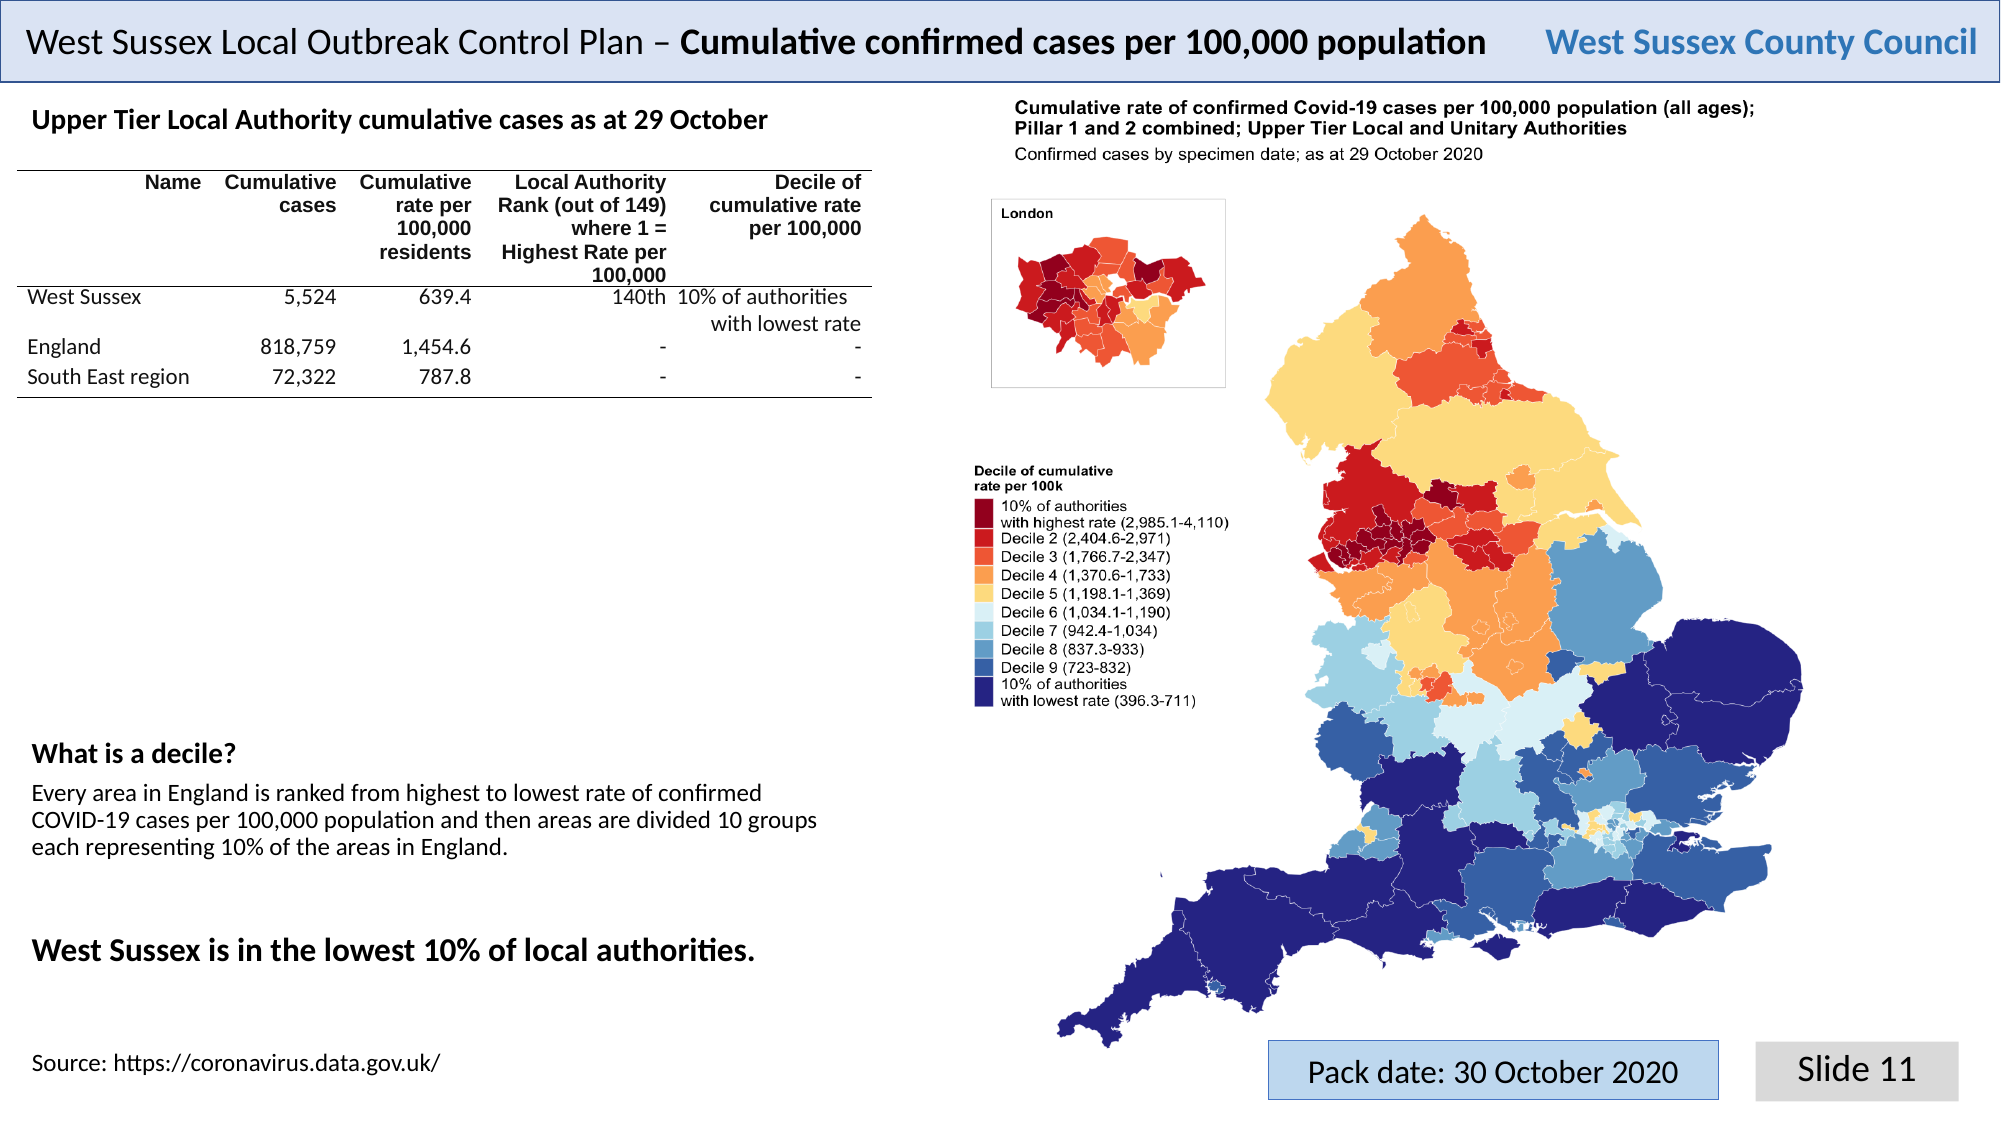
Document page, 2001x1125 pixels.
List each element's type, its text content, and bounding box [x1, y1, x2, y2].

picture [895, 91, 1959, 1104]
list Every area in England is ranked from highest to lowest rate of confirmed COVID-19 cases per 100,000 population and then areas are divided 10 groups each representing 10% of the areas in England. [16, 772, 853, 900]
table_cell South East region [17, 367, 212, 397]
table_header Cumulative rate per 100,000 residents [347, 171, 482, 286]
table_cell - [677, 367, 872, 397]
list What is a decile? [16, 731, 562, 772]
table_header Local Authority Rank (out of 149) where 1 = Highest Rate per 100,000 [482, 171, 677, 286]
table_cell 72,322 [212, 367, 347, 397]
table_header Cumulative cases [212, 171, 347, 286]
table_cell West Sussex [17, 287, 212, 337]
table_cell - [677, 337, 872, 367]
table_cell 1,454.6 [347, 337, 482, 367]
table_cell 10% of authorities with lowest rate [677, 287, 872, 337]
table_cell 140th [482, 287, 677, 337]
table_cell 787.8 [347, 367, 482, 397]
list Upper Tier Local Authority cumulative cases as at 29 October [16, 97, 895, 173]
table_cell 639.4 [347, 287, 482, 337]
table_header Name [17, 171, 212, 286]
list Source: https://coronavirus.data.gov.uk/ [17, 1042, 660, 1103]
table_cell England [17, 337, 212, 367]
list West Sussex is in the lowest 10% of local authorities. [16, 925, 853, 1006]
table_cell 5,524 [212, 287, 347, 337]
table_cell - [482, 337, 677, 367]
table_cell - [482, 367, 677, 397]
table_header Decile of cumulative rate per 100,000 [677, 171, 872, 286]
table_cell 818,759 [212, 337, 347, 367]
